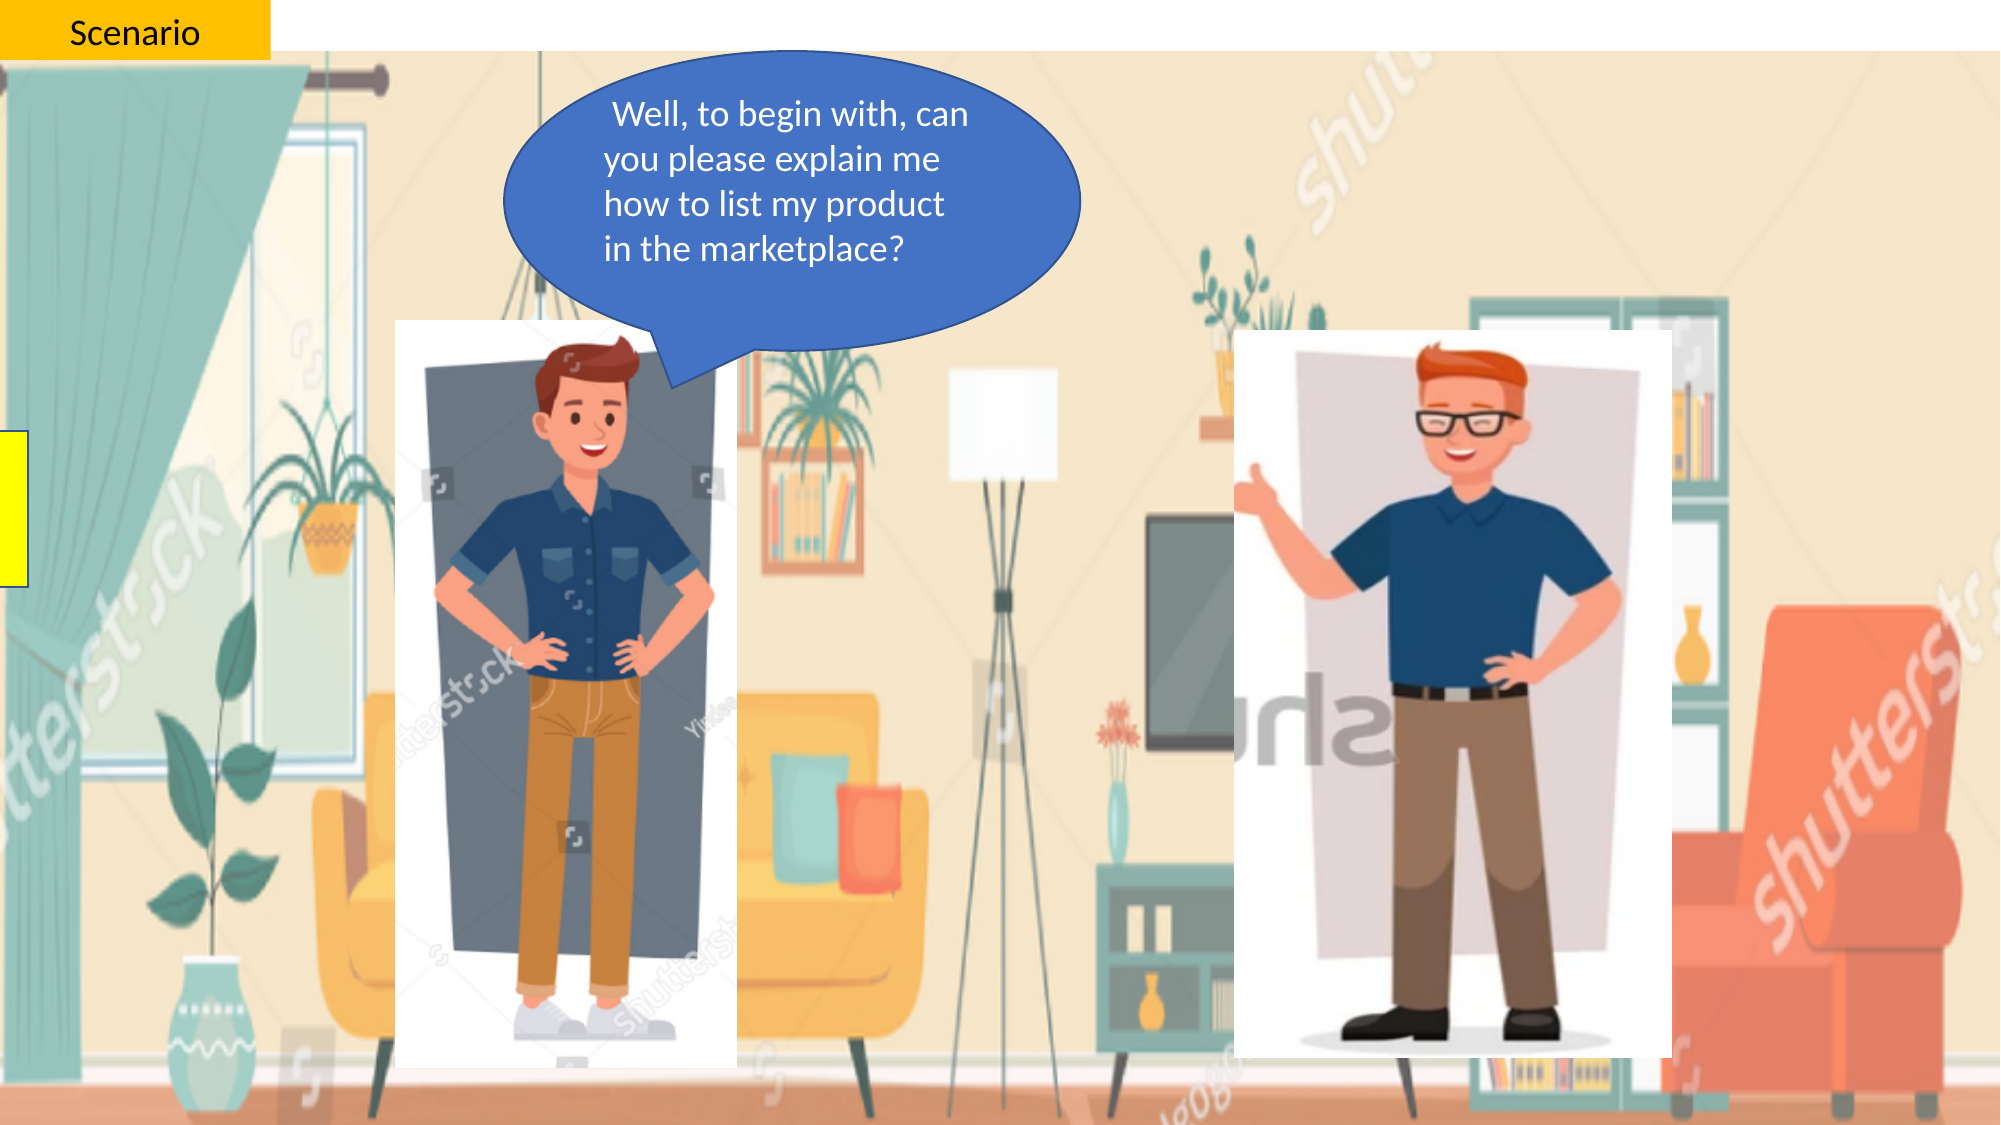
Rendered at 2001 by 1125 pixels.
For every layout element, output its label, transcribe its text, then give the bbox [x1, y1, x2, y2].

picture [0, 50, 2000, 1125]
text_box Scenario [0, 0, 271, 48]
